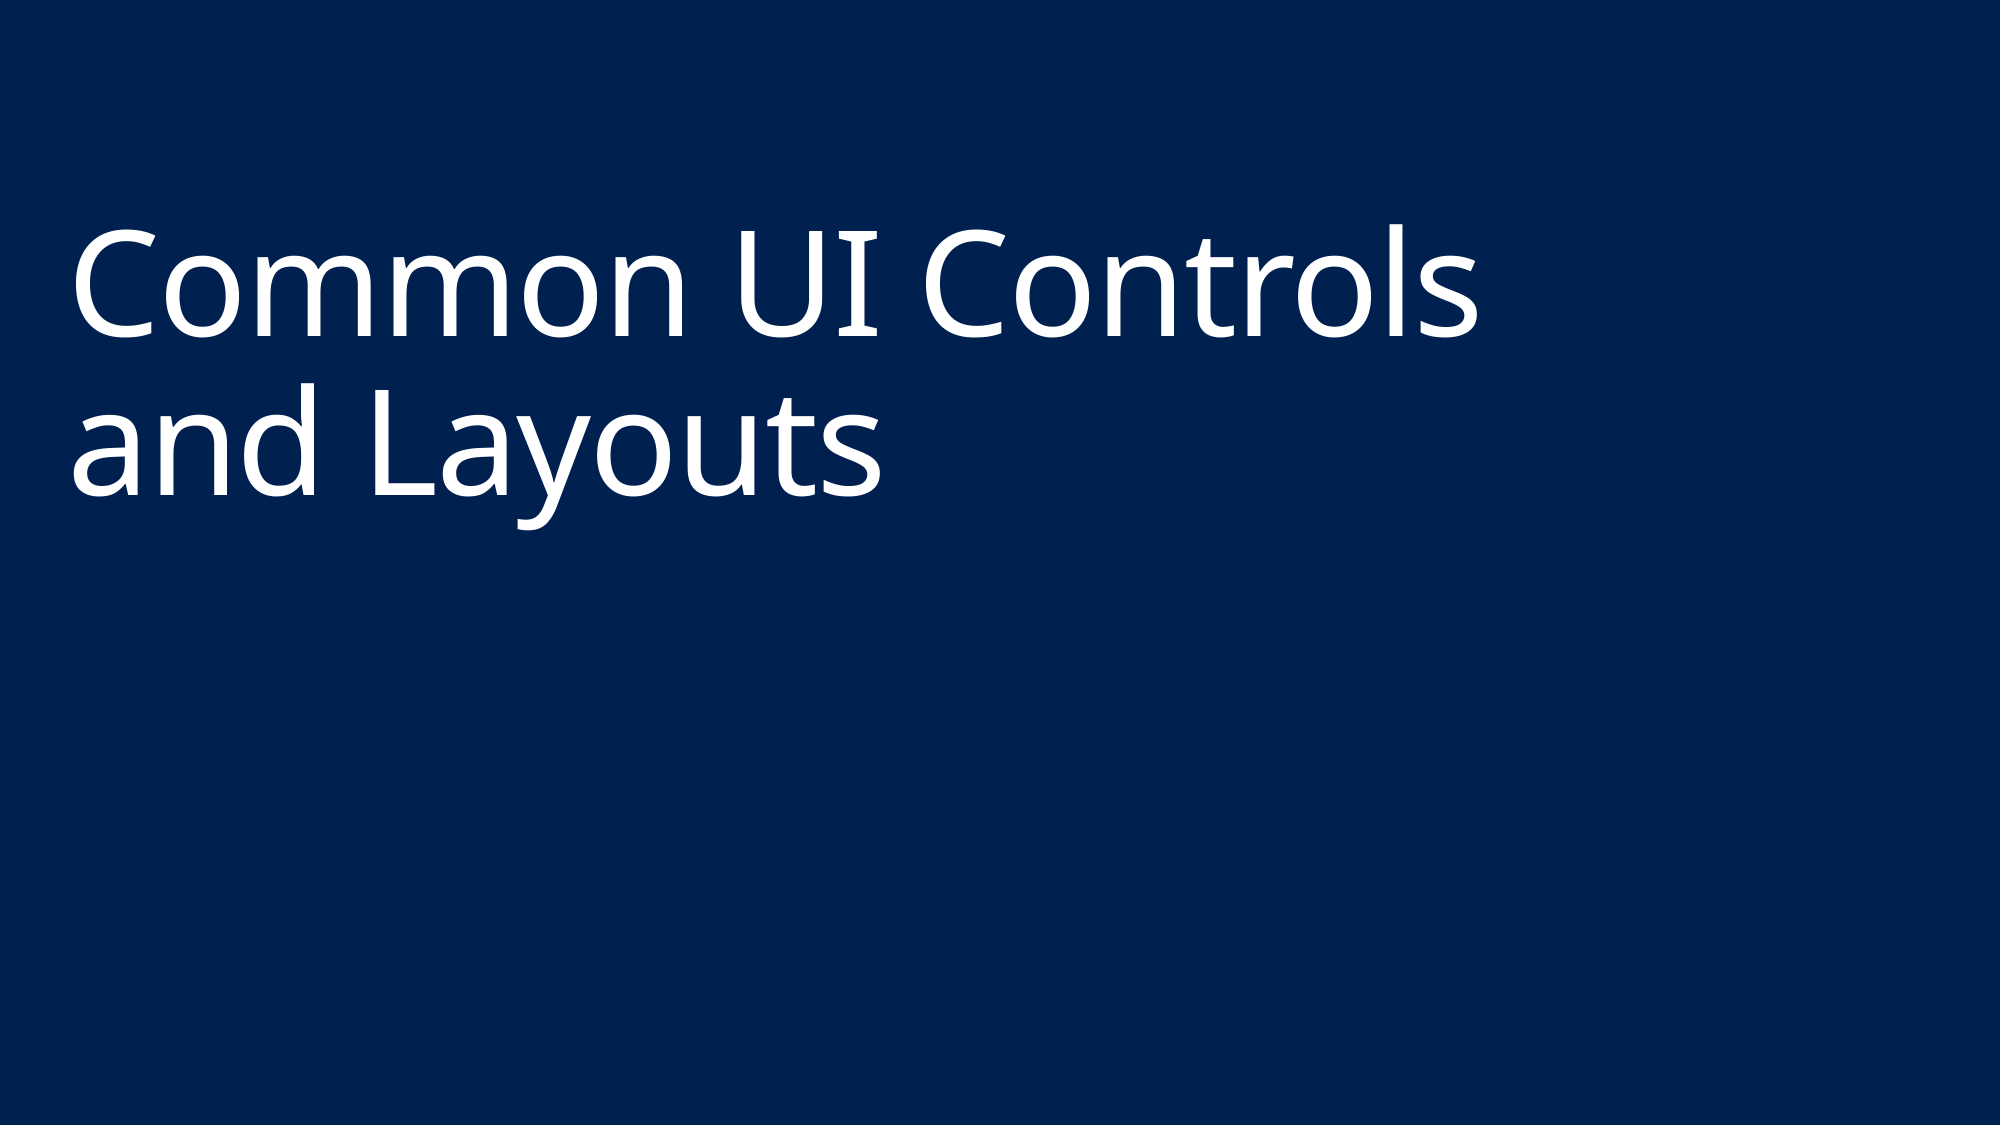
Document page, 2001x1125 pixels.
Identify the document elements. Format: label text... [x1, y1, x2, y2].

text_box Common UI Controls and Layouts [44, 194, 1662, 638]
